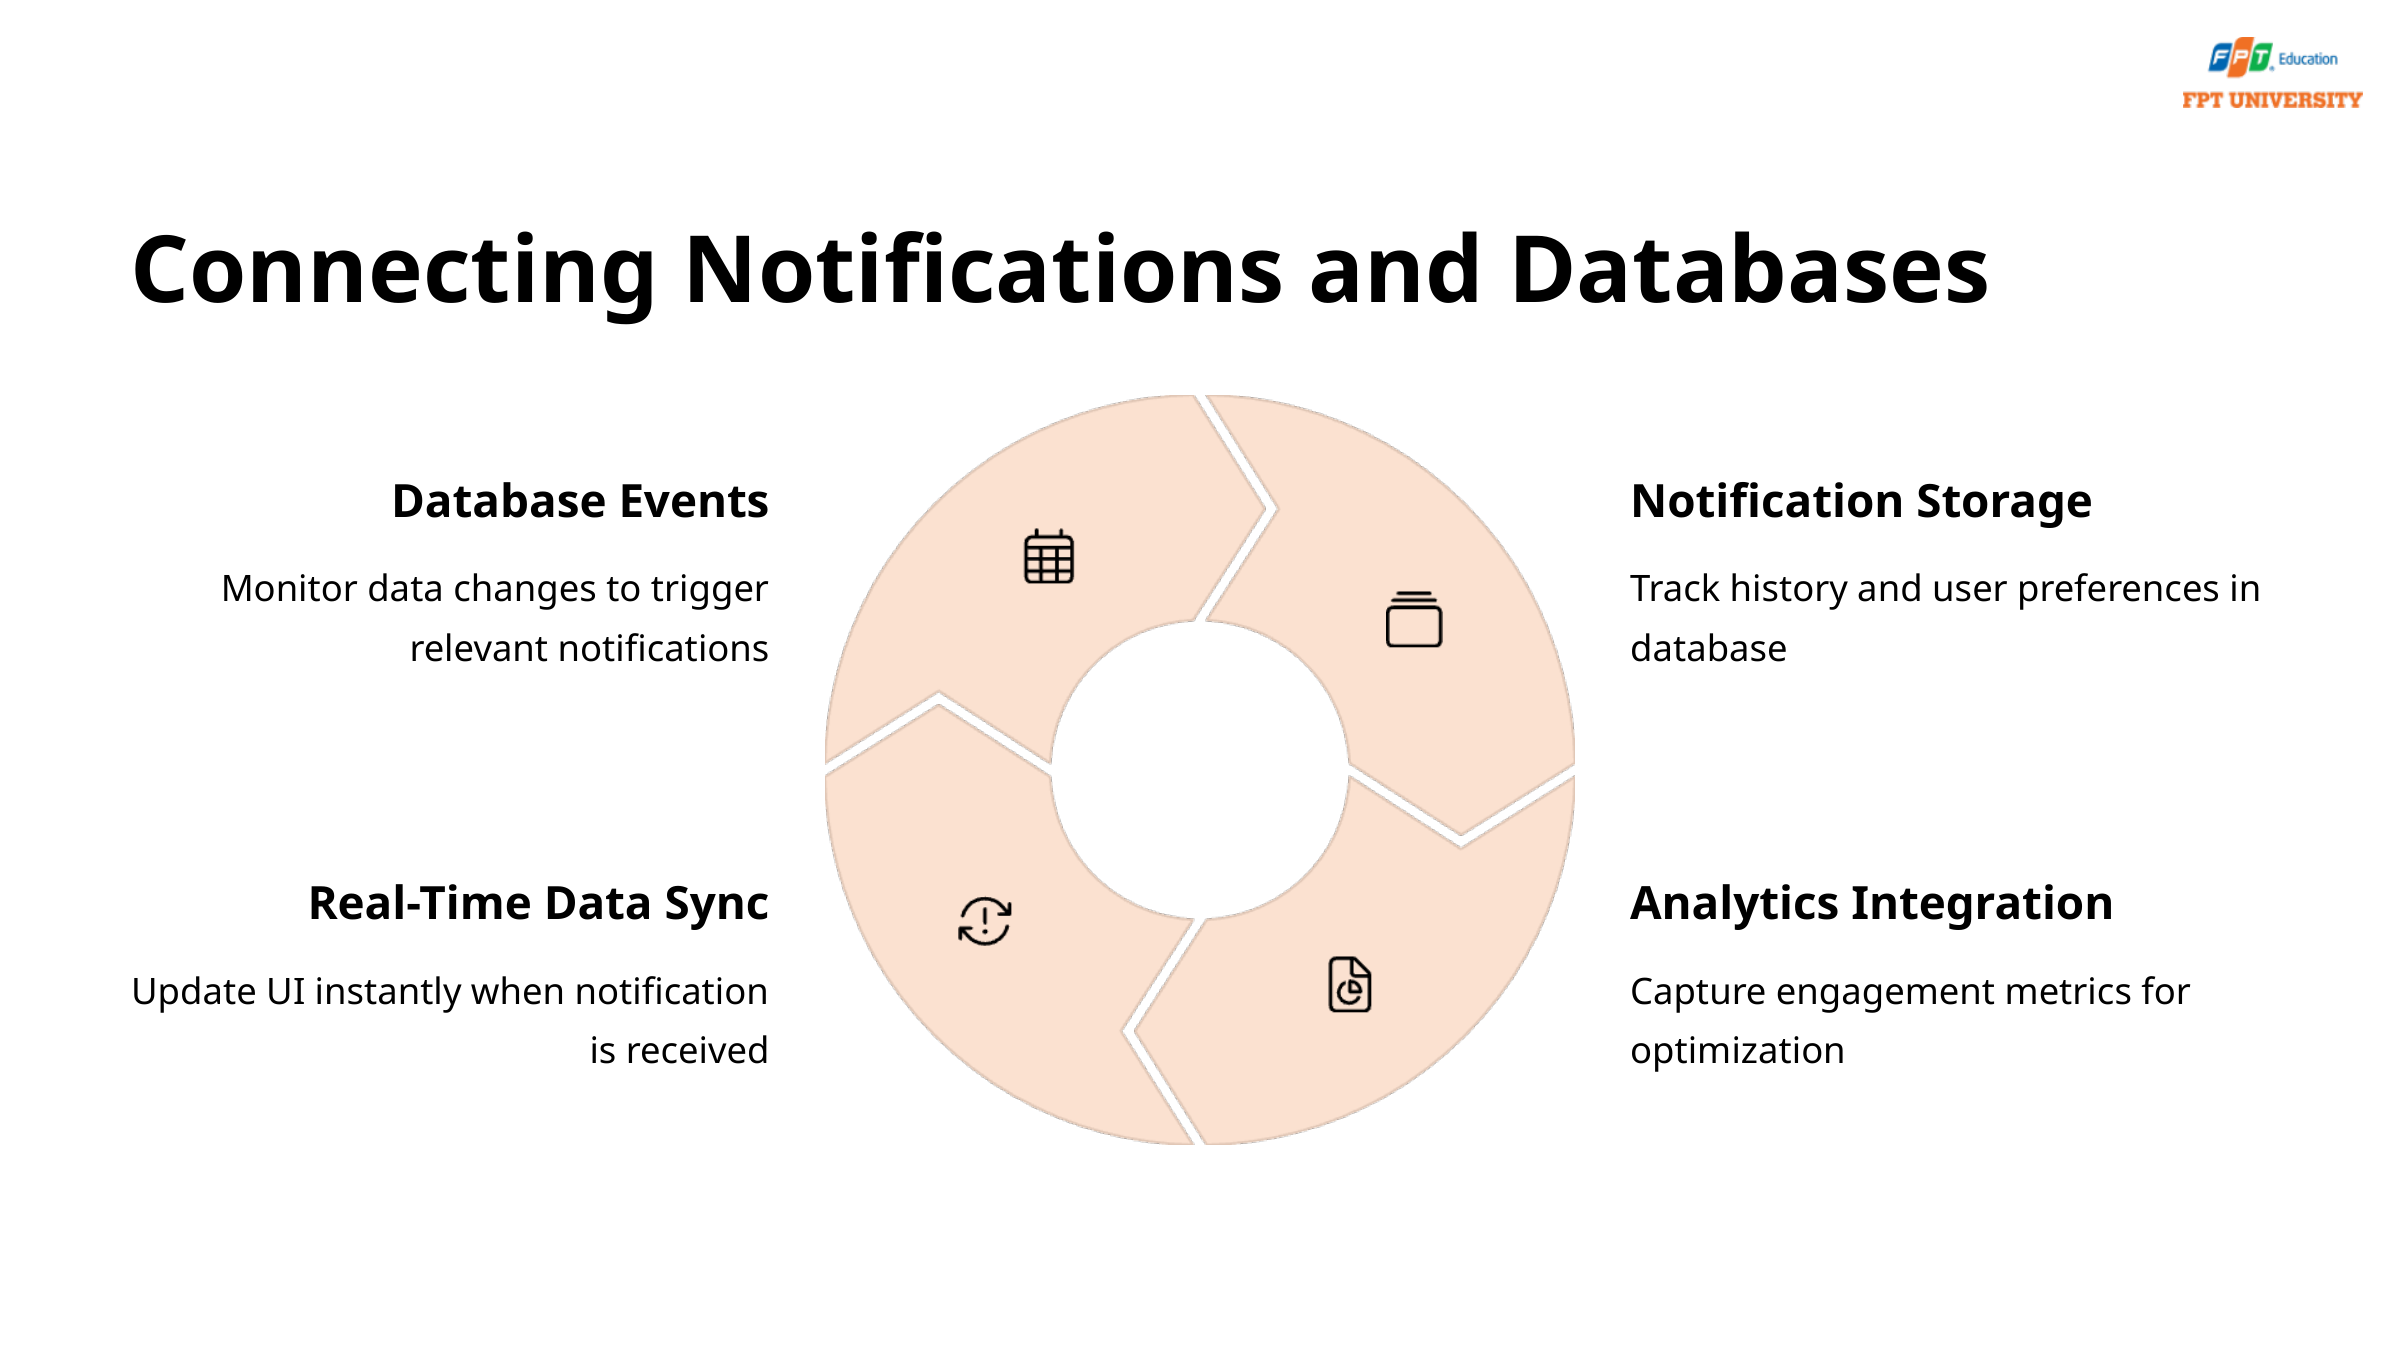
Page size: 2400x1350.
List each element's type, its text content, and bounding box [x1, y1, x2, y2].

picture [825, 395, 1575, 1145]
text_box Notification Storage [1630, 469, 2096, 528]
text_box Database Events [304, 469, 770, 528]
picture [2182, 37, 2363, 108]
text_box Capture engagement metrics for optimization [1630, 952, 2270, 1072]
text_box Update UI instantly when notification is received [130, 952, 770, 1072]
text_box Analytics Integration [1630, 871, 2105, 930]
text_box Track history and user preferences in database [1630, 549, 2270, 669]
text_box Monitor data changes to trigger relevant notifications [130, 549, 770, 669]
text_box Real-Time Data Sync [298, 871, 770, 930]
text_box Connecting Notifications and Databases [130, 205, 1964, 322]
